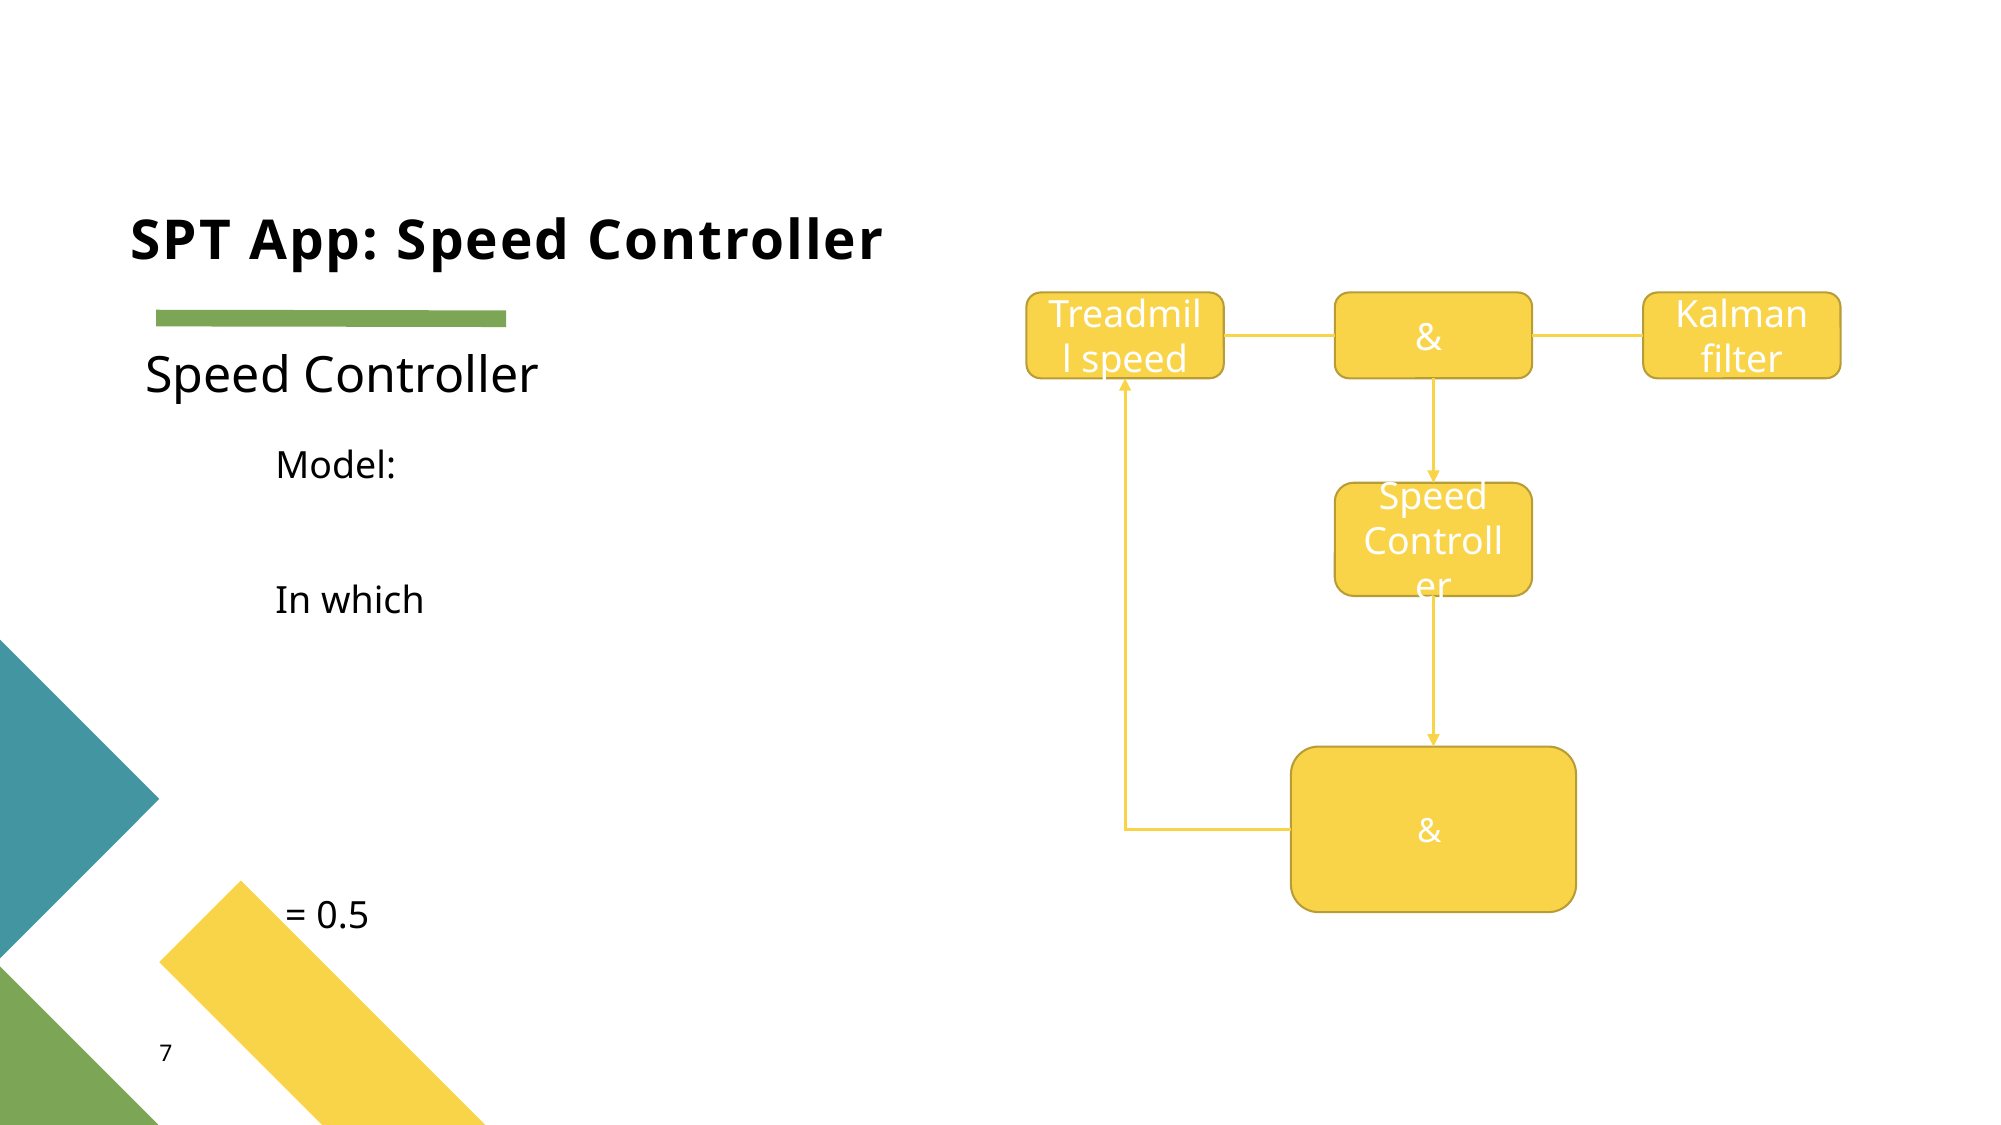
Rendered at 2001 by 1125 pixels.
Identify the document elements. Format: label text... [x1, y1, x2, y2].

slide_number 7 [159, 1038, 246, 1080]
text_box Speed Controller [130, 335, 581, 411]
text_box Kalman filter [1642, 291, 1842, 380]
title SPT App: Speed Controller [130, 169, 1457, 271]
text_box Speed Controller [1333, 481, 1534, 598]
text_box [1125, 378, 1291, 830]
text_box Treadmill speed [1025, 291, 1225, 380]
